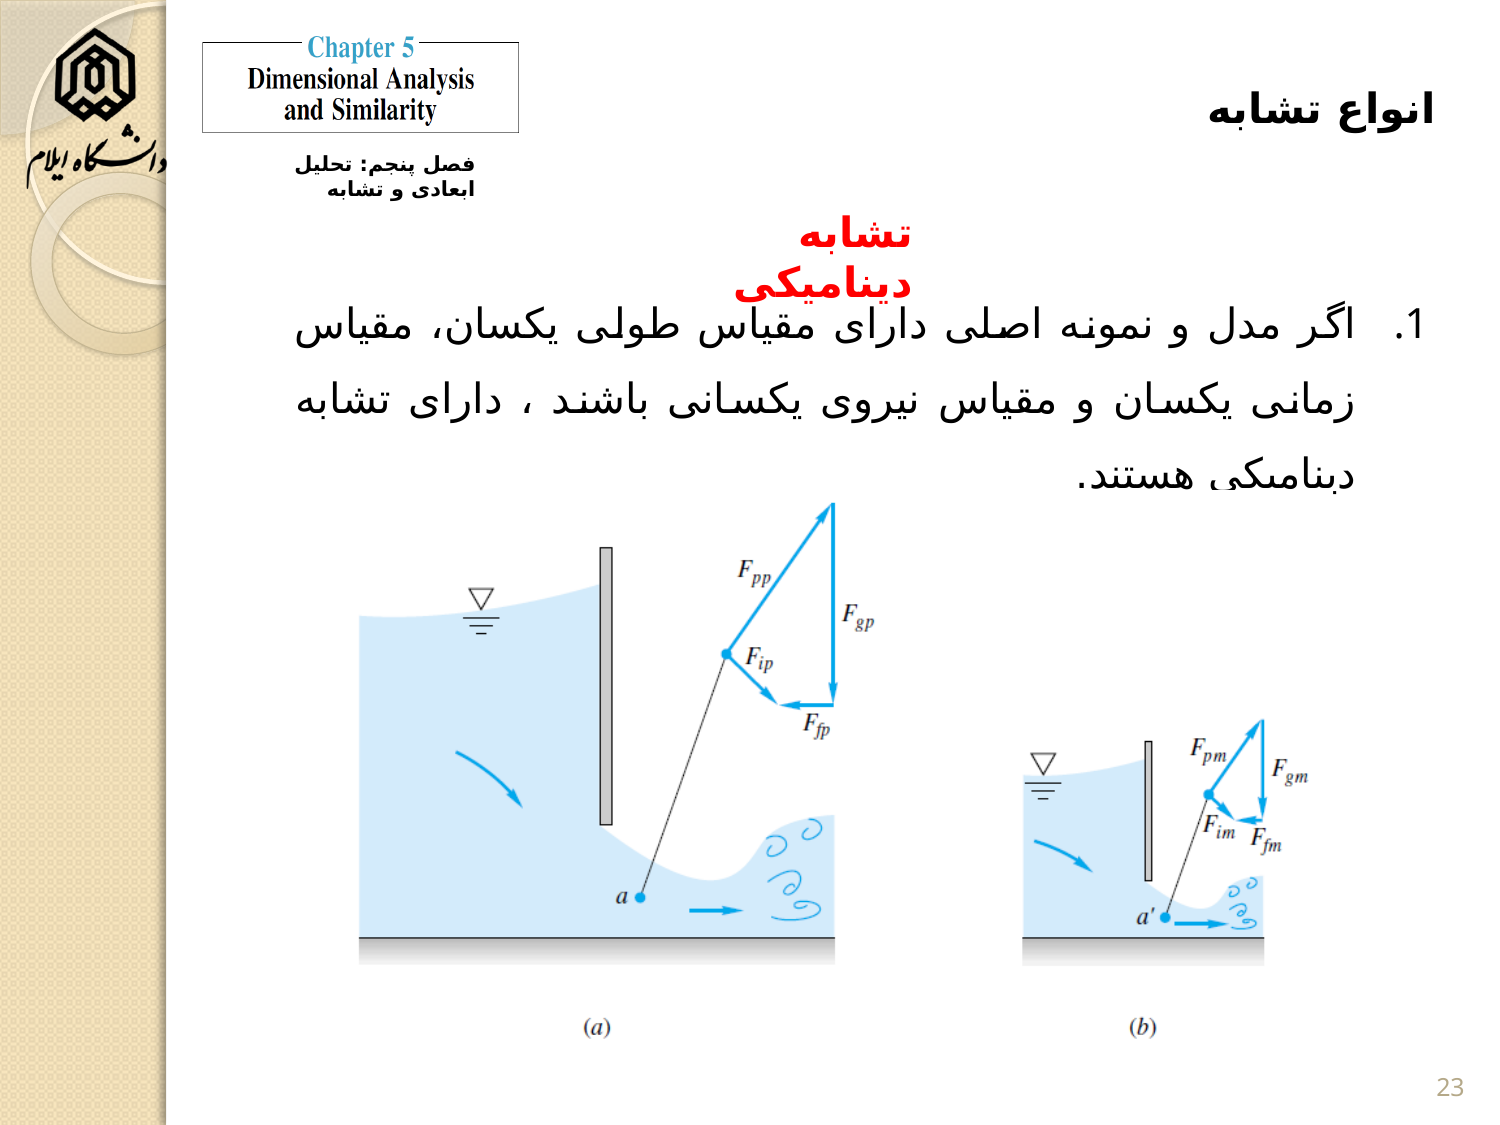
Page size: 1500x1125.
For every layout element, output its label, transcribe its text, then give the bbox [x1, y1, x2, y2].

picture [0, 23, 531, 194]
picture [324, 489, 1332, 1074]
slide_number 23 [1413, 1034, 1488, 1113]
text_box فصل پنجم: تحلیل ابعادی و تشابه [213, 155, 491, 209]
text_box انواع تشابه [736, 74, 1451, 140]
text_box اگر مدل و نمونه اصلی دارای مقیاس طولی یکسان، مقیاس زمانی یکسان و مقیاس نیروی یکسانی باشند ، دارای تشابه دینامیکی هستند. [276, 264, 1446, 504]
text_box تشابه دینامیکی [649, 198, 928, 314]
